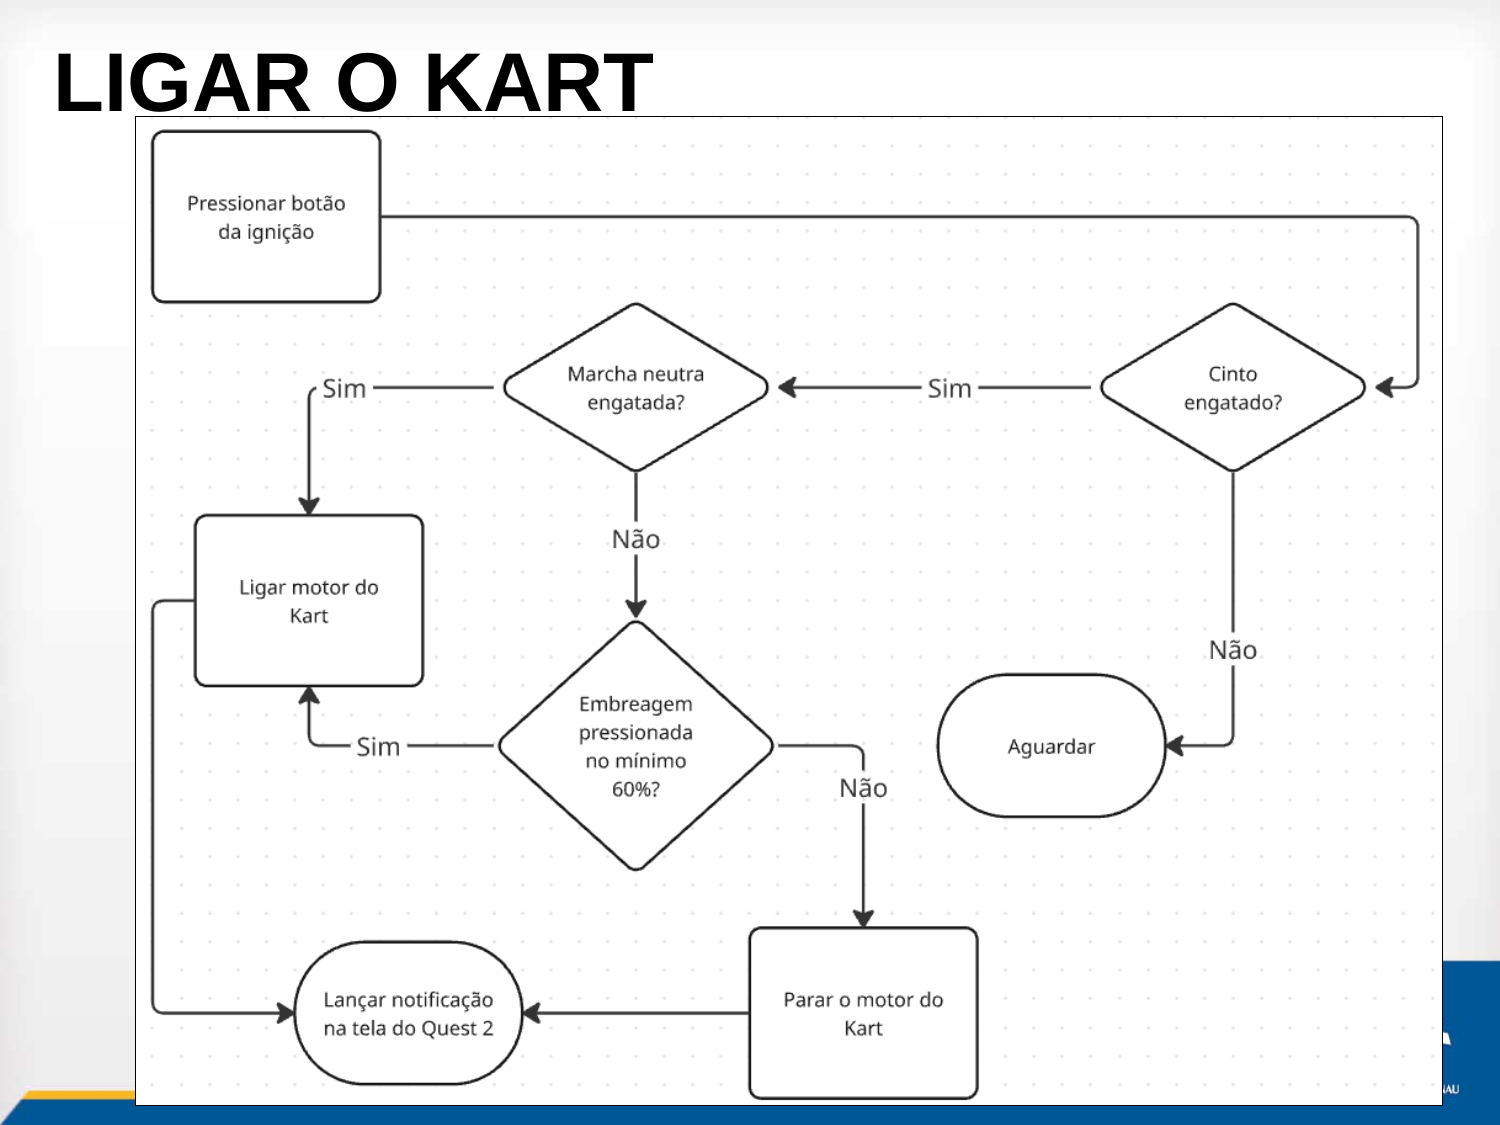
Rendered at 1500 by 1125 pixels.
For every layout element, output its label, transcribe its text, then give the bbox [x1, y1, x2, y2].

text_box LIGAR O KART [29, 19, 680, 138]
picture [0, 0, 1500, 1125]
